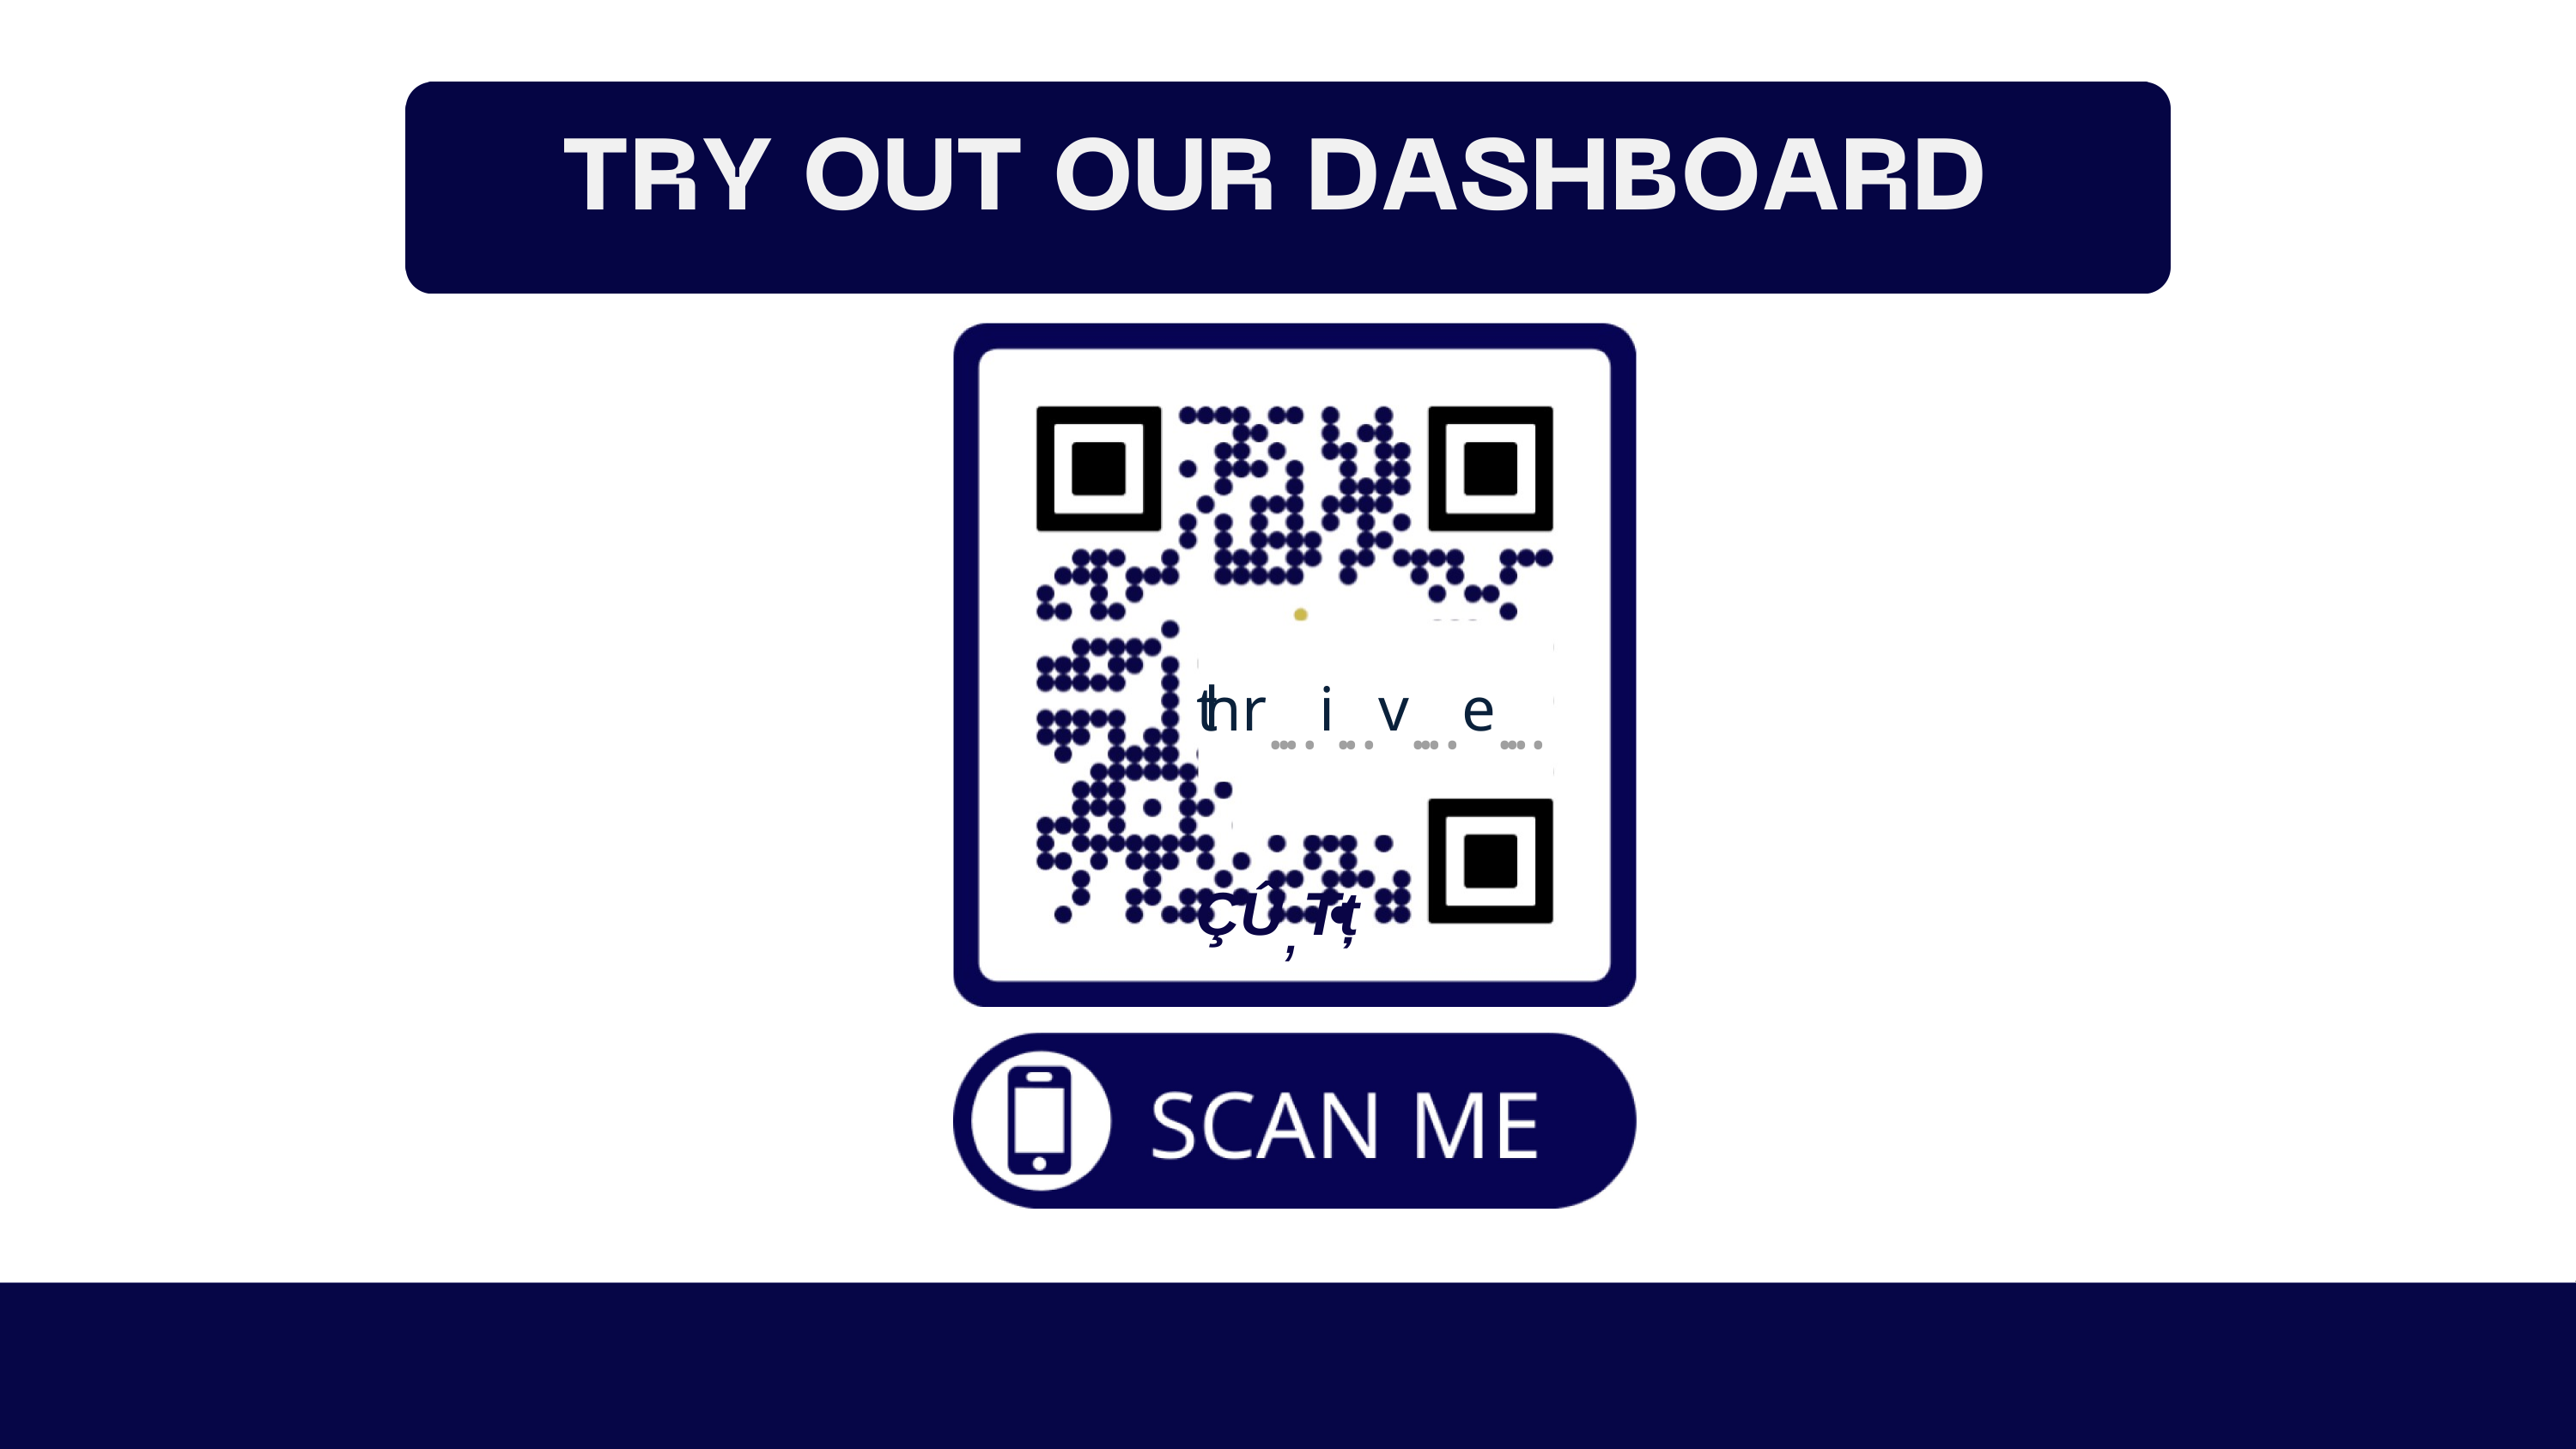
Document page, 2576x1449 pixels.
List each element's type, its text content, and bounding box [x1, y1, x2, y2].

picture [405, 82, 2171, 294]
picture [953, 1033, 1637, 1209]
title thr....i...v....e.... ÇÛ,T•ț [1191, 642, 1550, 975]
picture [953, 323, 1637, 1007]
picture [0, 1281, 2576, 1449]
